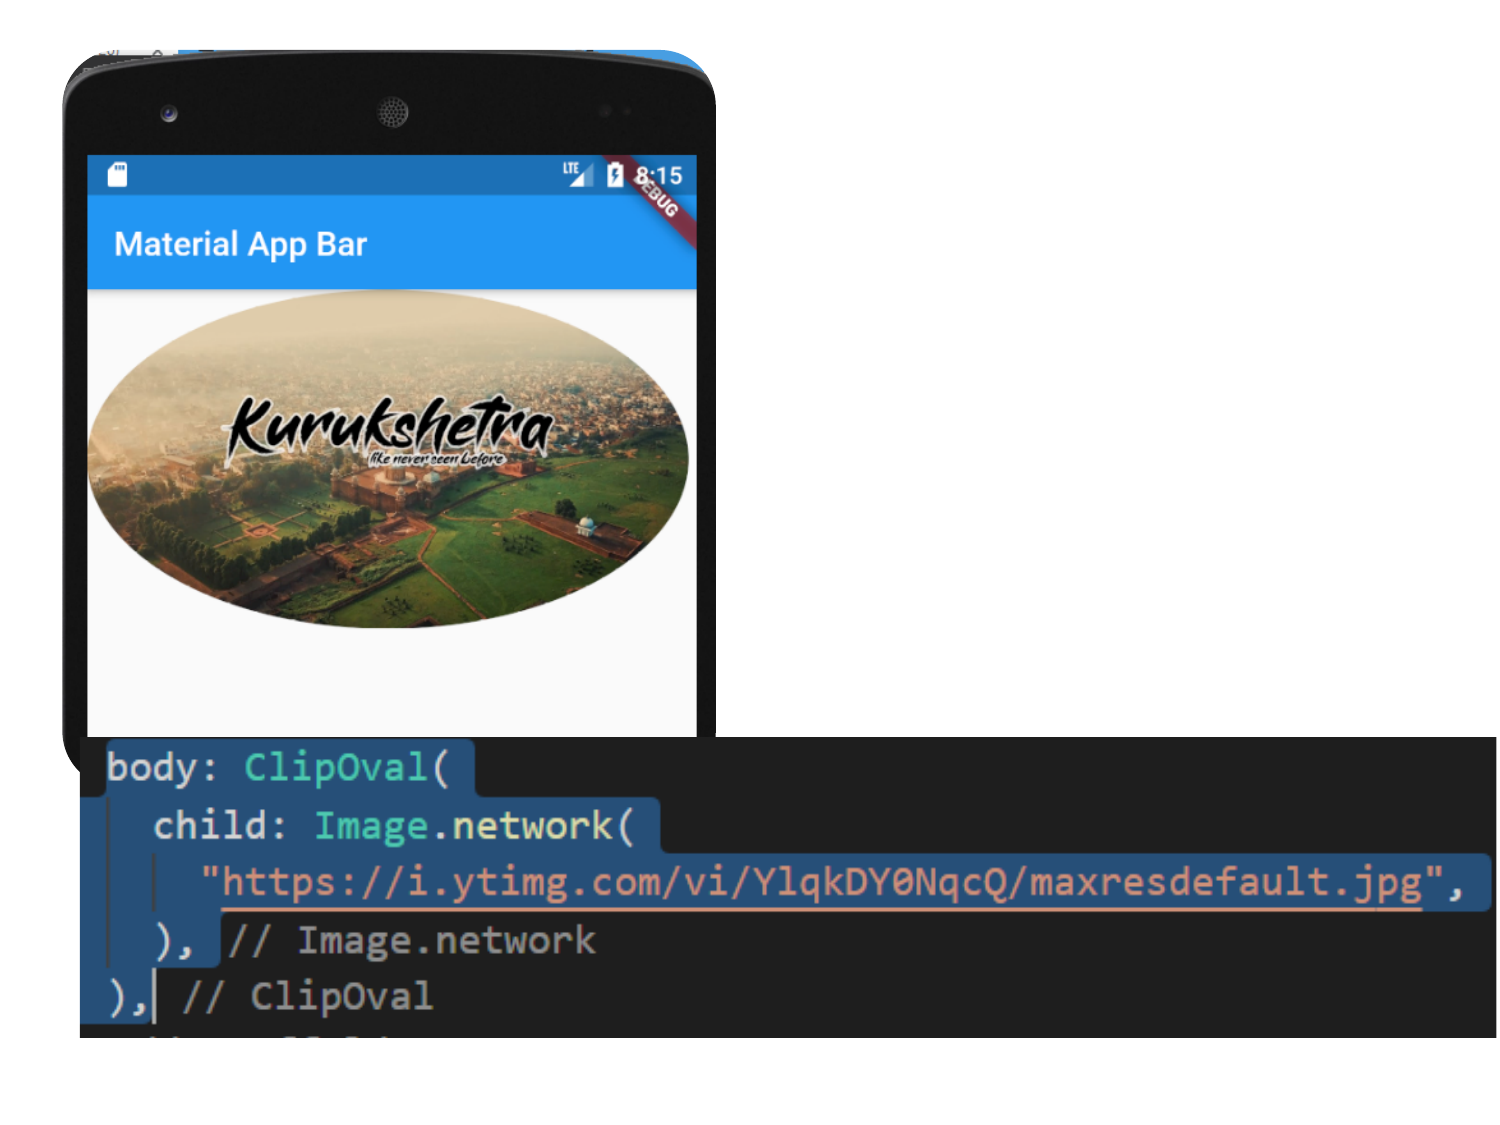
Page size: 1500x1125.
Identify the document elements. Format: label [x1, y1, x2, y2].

picture [62, 49, 1497, 1038]
